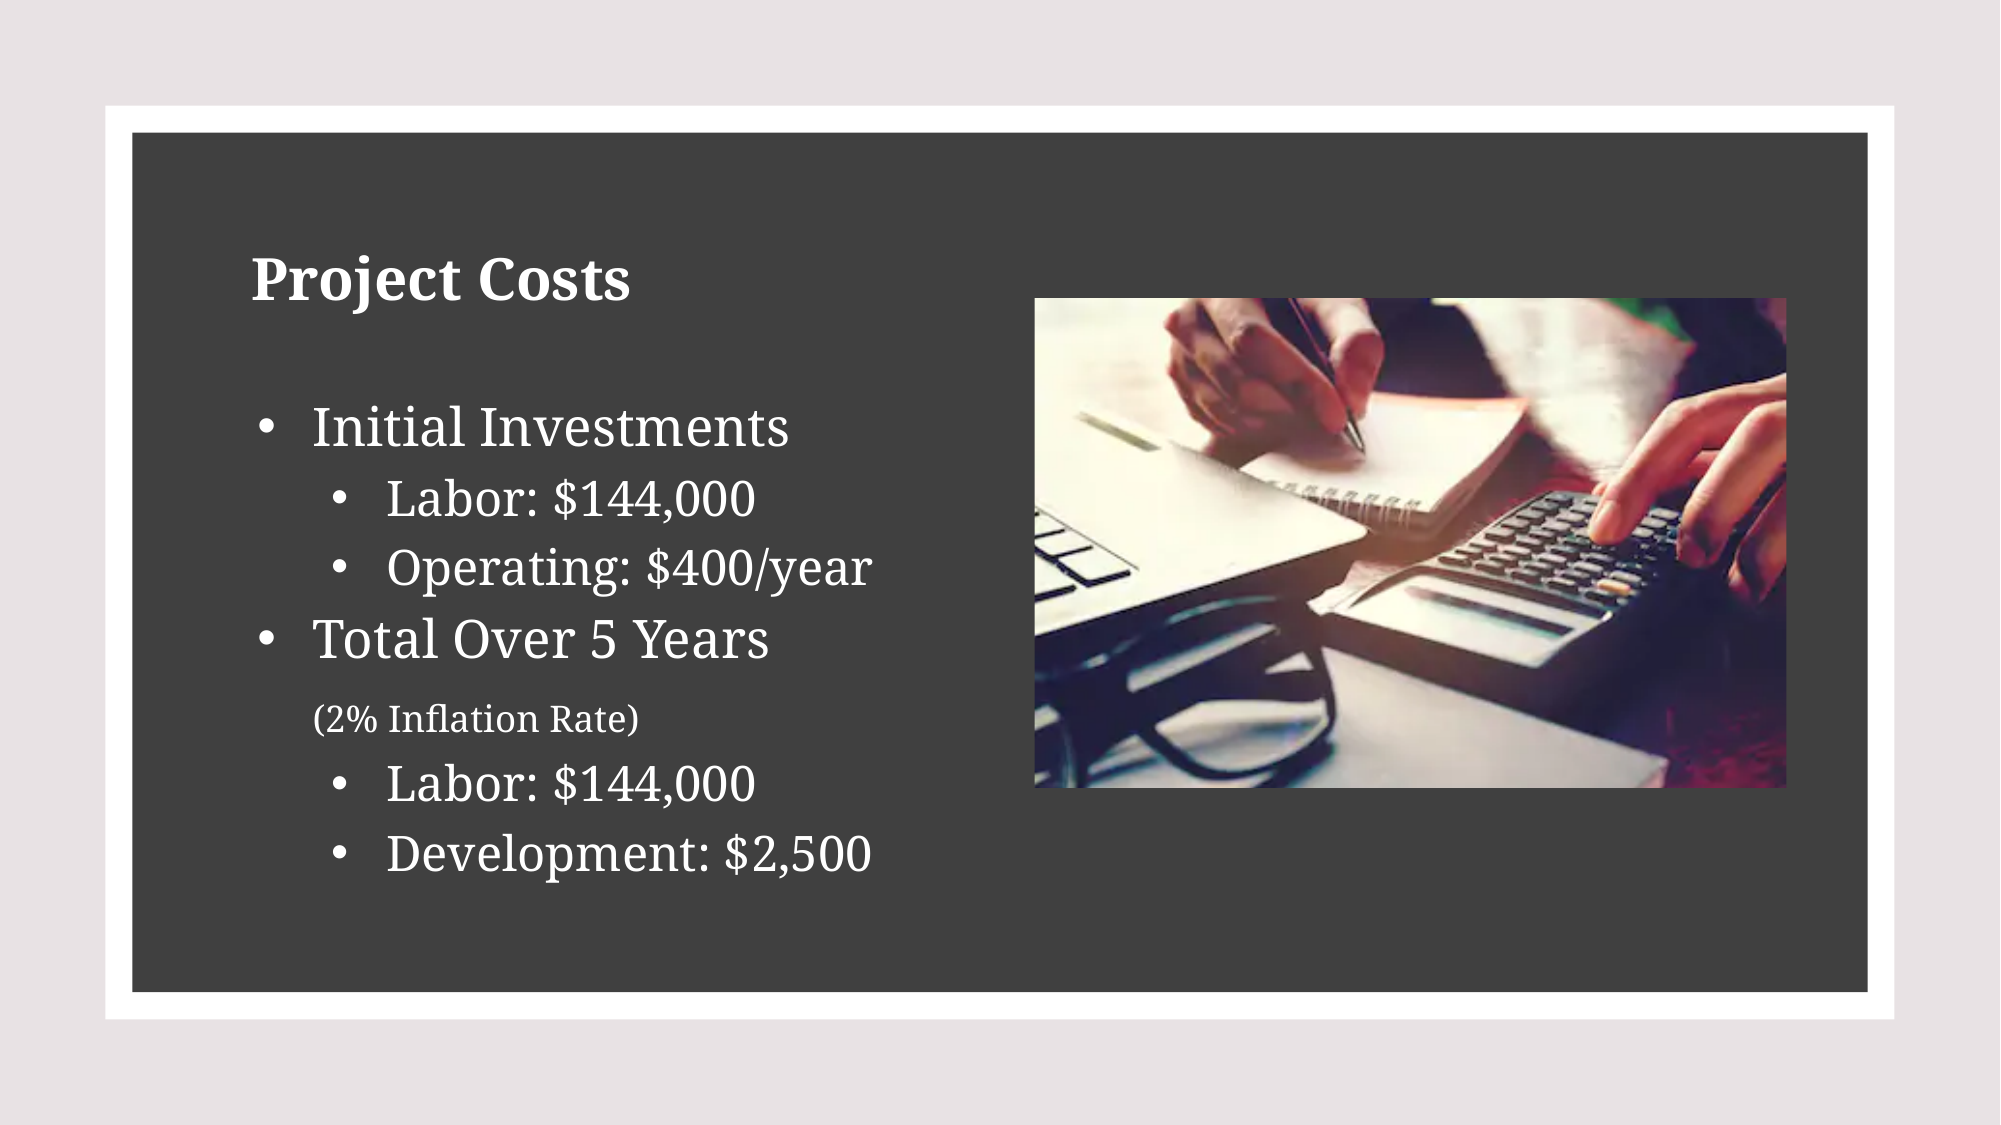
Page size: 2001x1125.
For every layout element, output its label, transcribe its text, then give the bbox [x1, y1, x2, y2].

text_box [105, 105, 1895, 1020]
text_box [0, 0, 2000, 1125]
subtitle Initial Investments Labor: $144,000 Operating: $400/year Total Over 5 Years (2% Inflation Rate) Labor: $144,000 Development: $2,500 [169, 307, 1067, 893]
text_box Project Costs [236, 234, 1277, 320]
picture [1034, 298, 1787, 788]
text_box [132, 132, 1868, 993]
